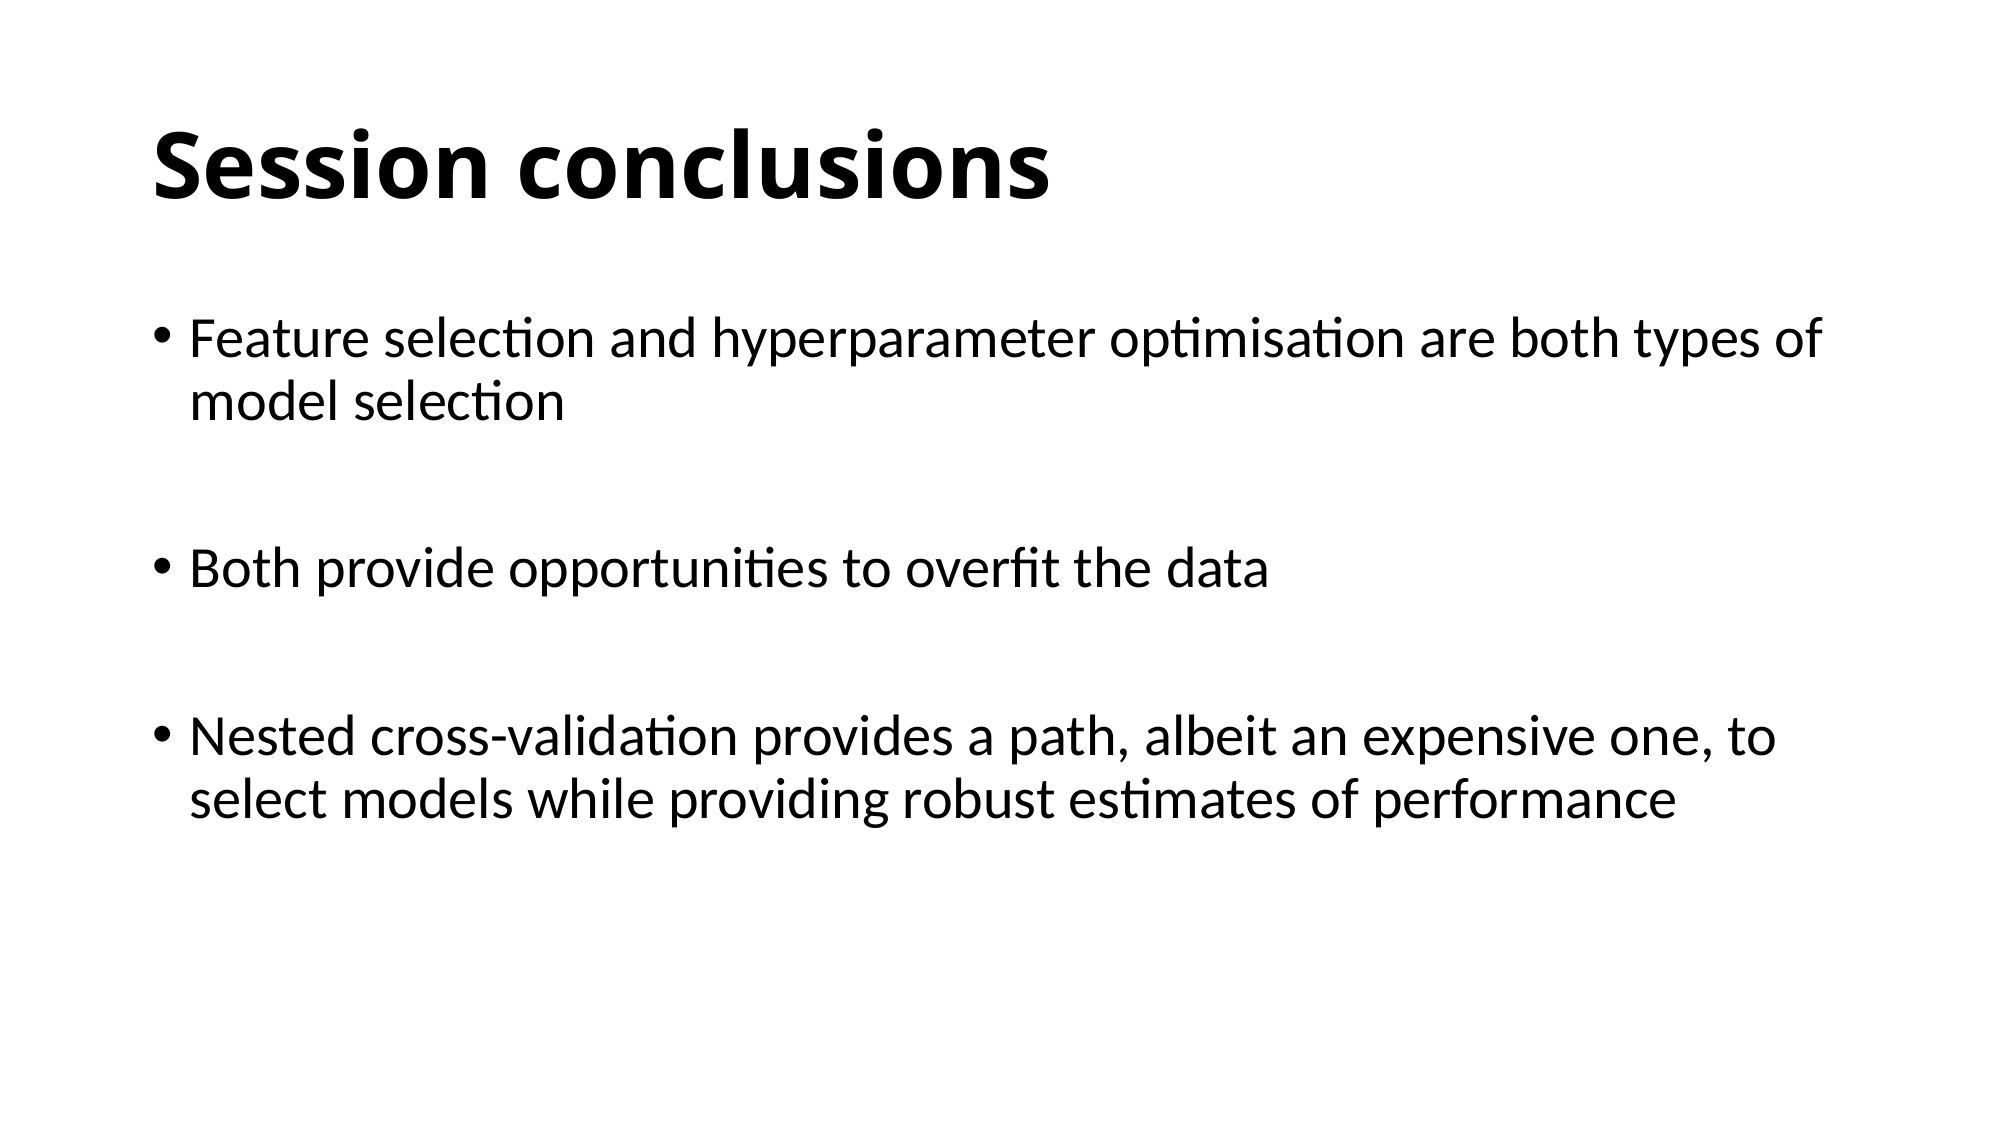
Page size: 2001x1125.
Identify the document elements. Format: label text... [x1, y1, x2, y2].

title Session conclusions [137, 59, 1863, 278]
list Feature selection and hyperparameter optimisation are both types of model selection Both provide opportunities to overfit the data Nested cross-validation provides a path, albeit an expensive one, to select models while providing robust estimates of performance [137, 299, 1863, 1014]
